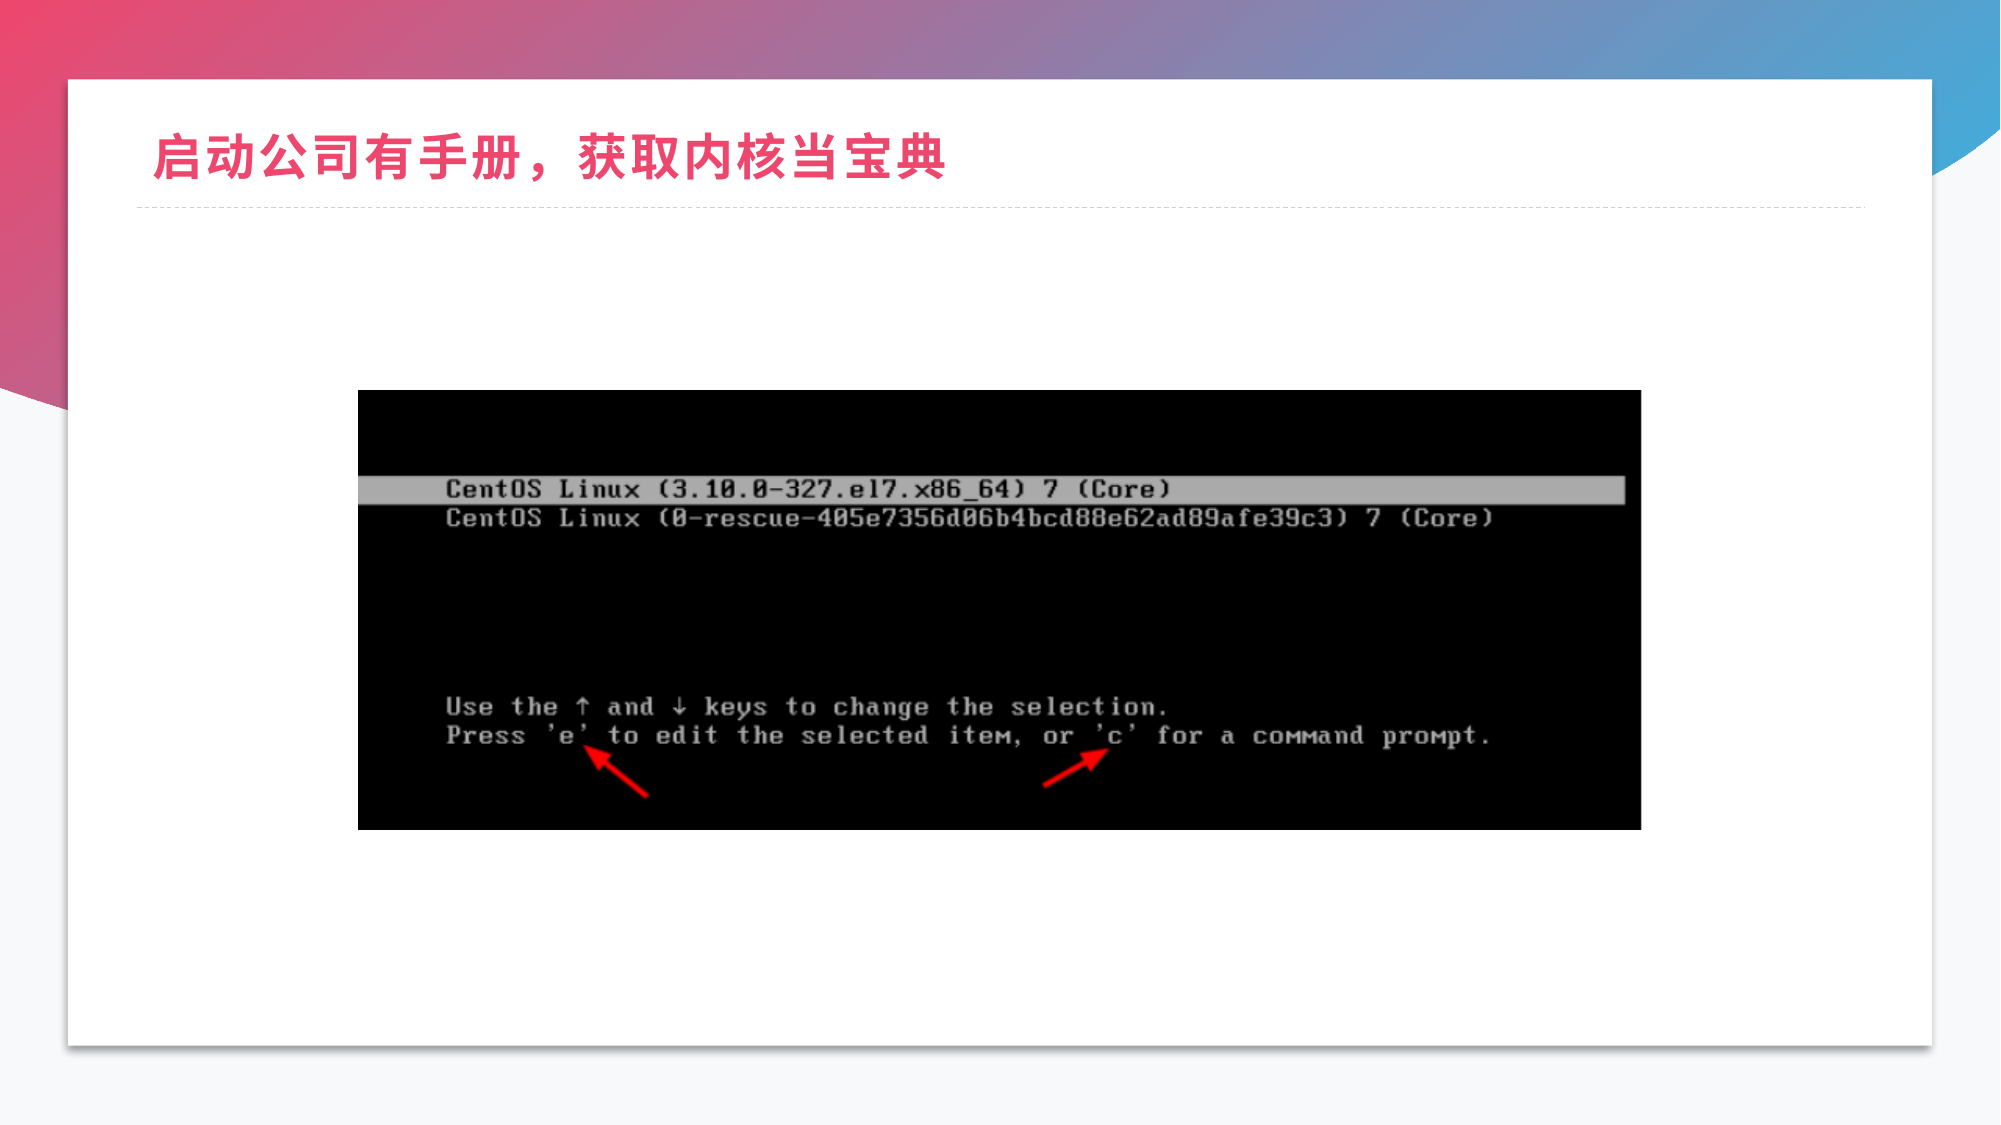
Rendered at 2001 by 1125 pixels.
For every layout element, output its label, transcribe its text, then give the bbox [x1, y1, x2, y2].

title 启动公司有手册，获取内核当宝典 [137, 111, 1863, 208]
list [358, 390, 1643, 830]
